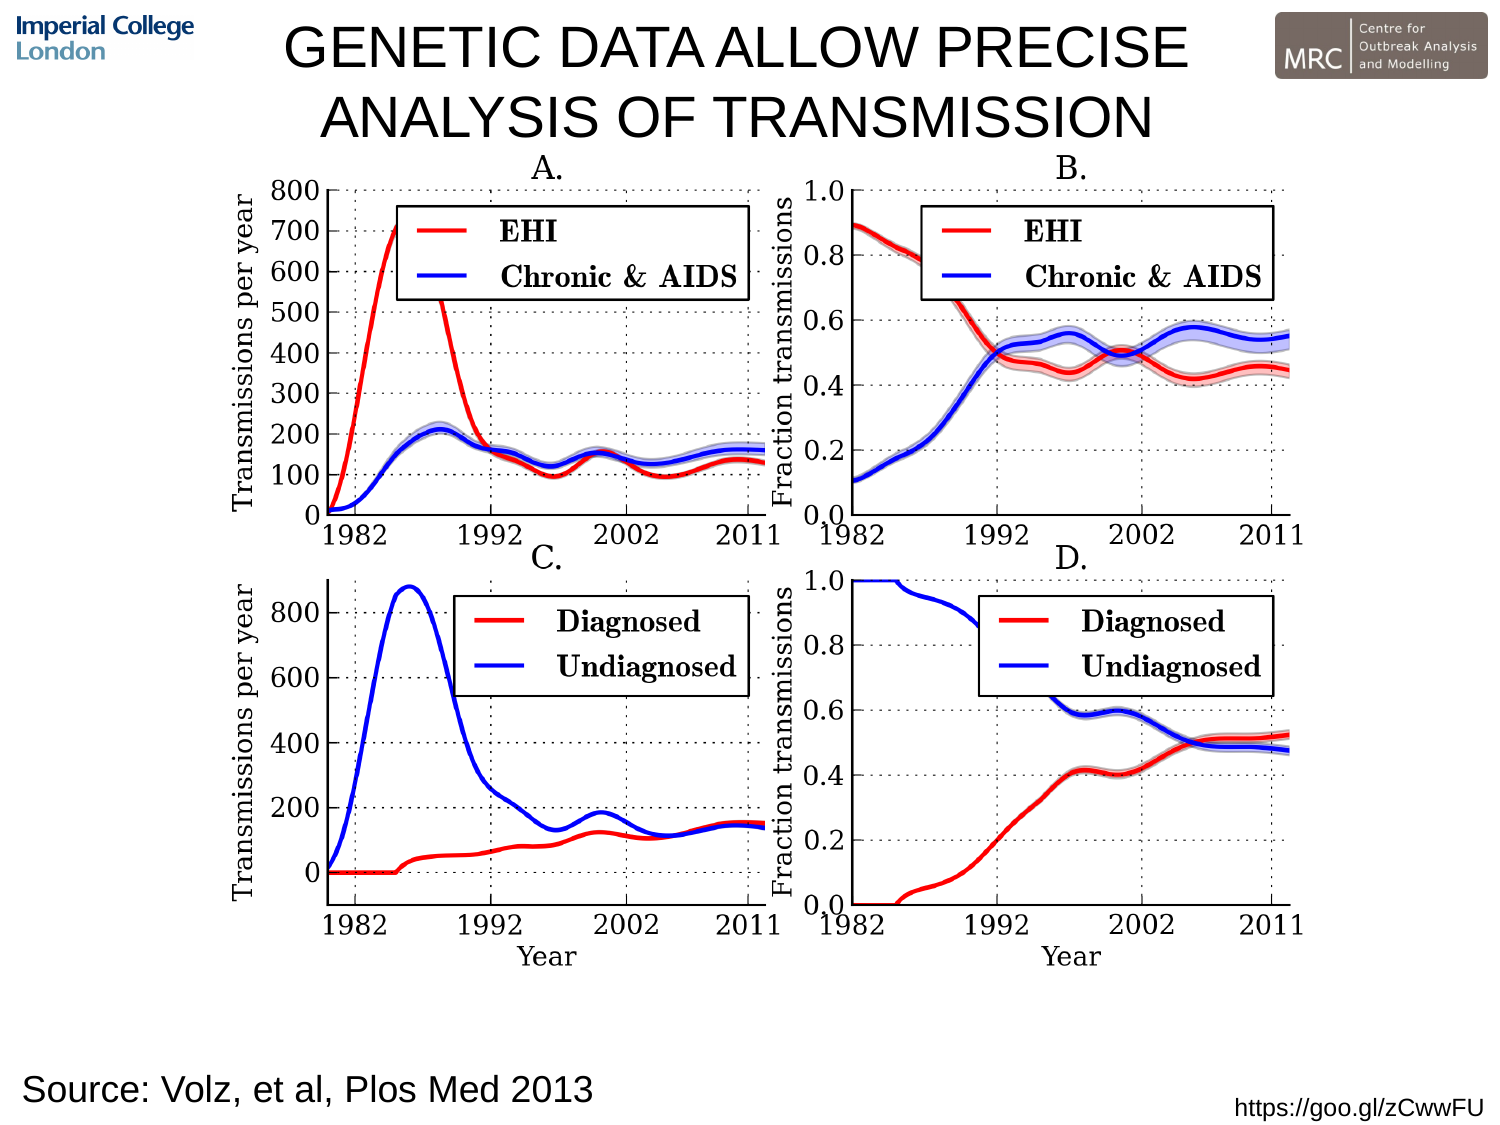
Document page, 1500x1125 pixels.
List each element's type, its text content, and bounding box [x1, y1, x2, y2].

picture [17, 15, 194, 60]
text_box Source: Volz, et al, Plos Med 2013 [6, 1057, 671, 1118]
text_box GENETIC DATA ALLOW PRECISE ANALYSIS OF TRANSMISSION [199, 32, 1275, 125]
picture [1275, 12, 1488, 79]
picture [218, 148, 1318, 989]
